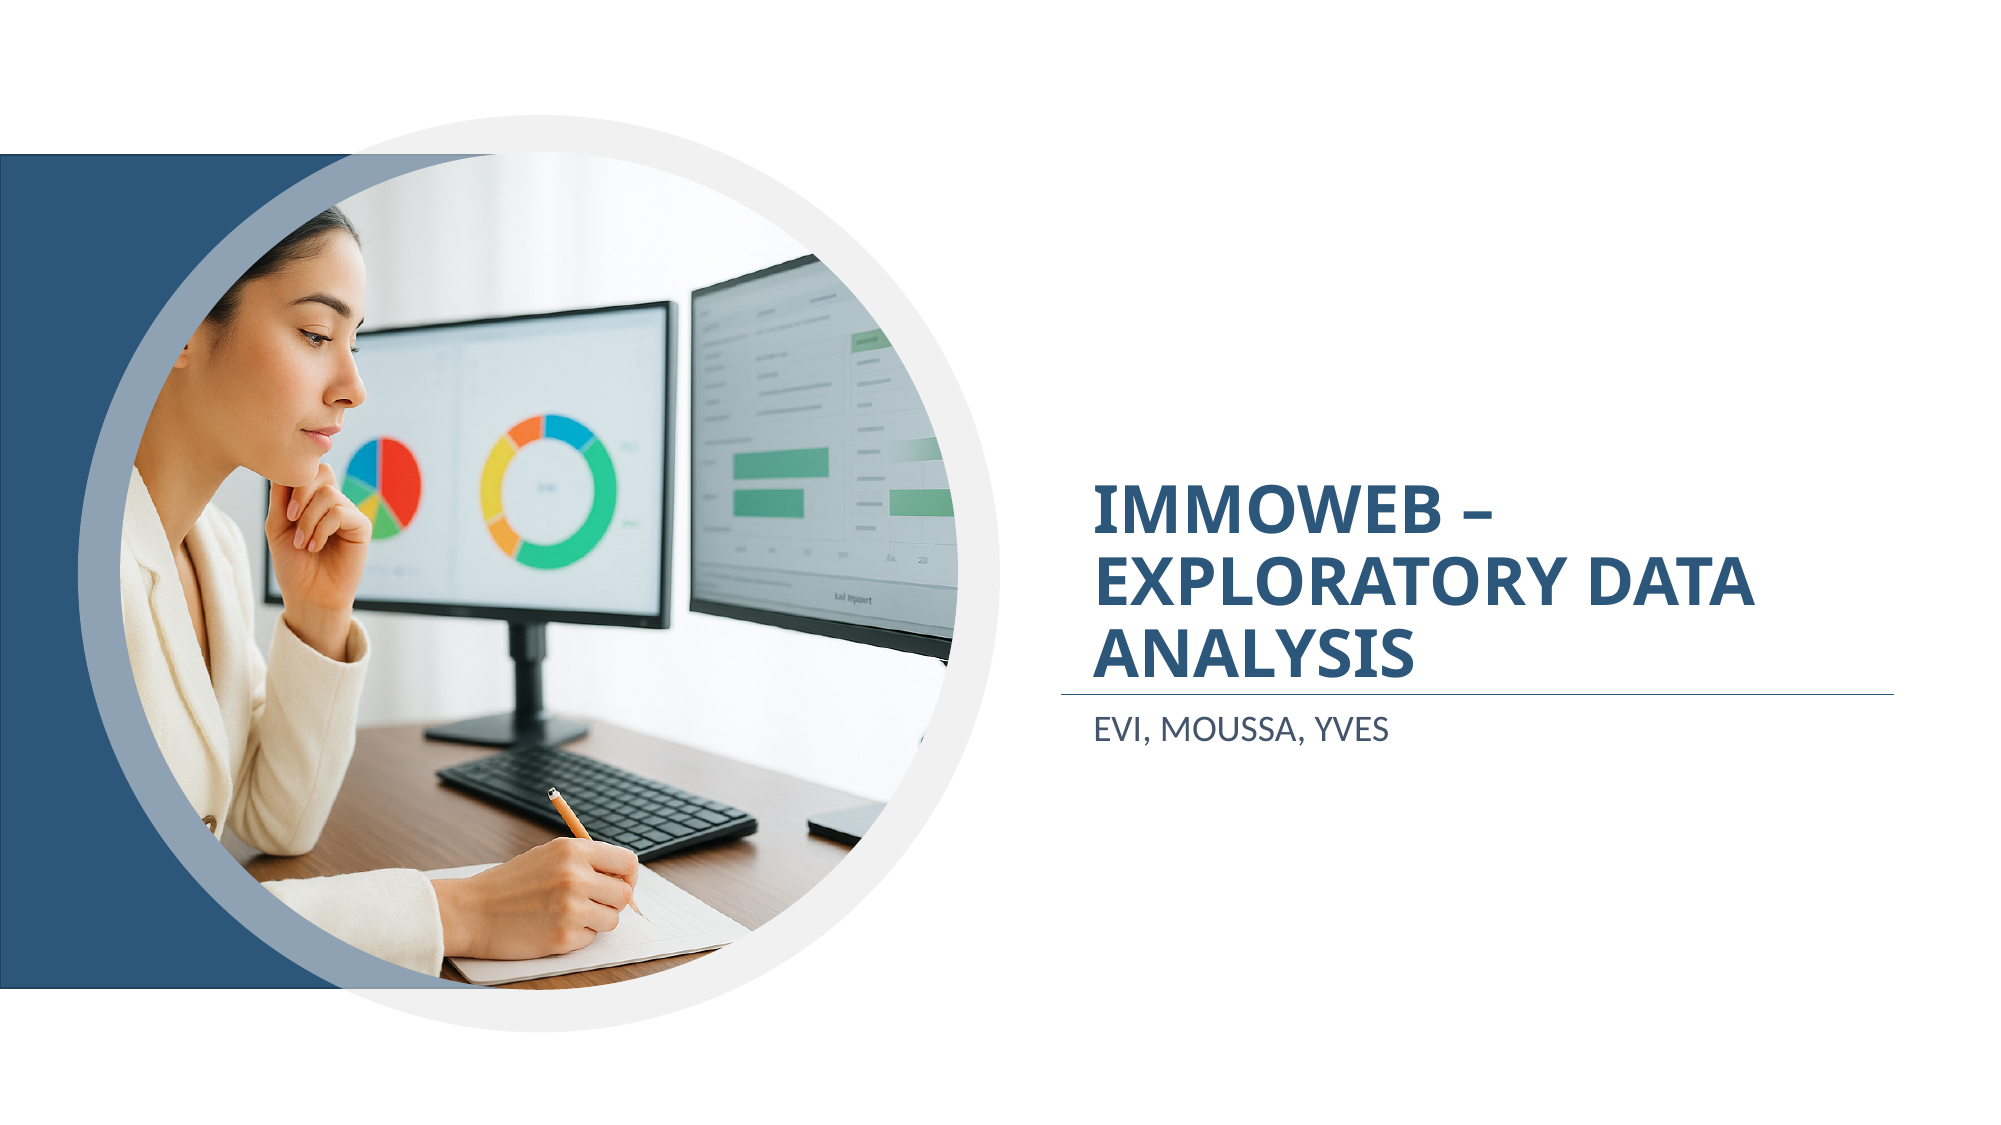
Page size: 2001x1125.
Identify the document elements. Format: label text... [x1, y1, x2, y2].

subtitle Evi, Moussa, Yves [1078, 702, 1923, 785]
title Immoweb – Exploratory data Analysis [1078, 356, 1923, 700]
text_box [119, 150, 959, 991]
